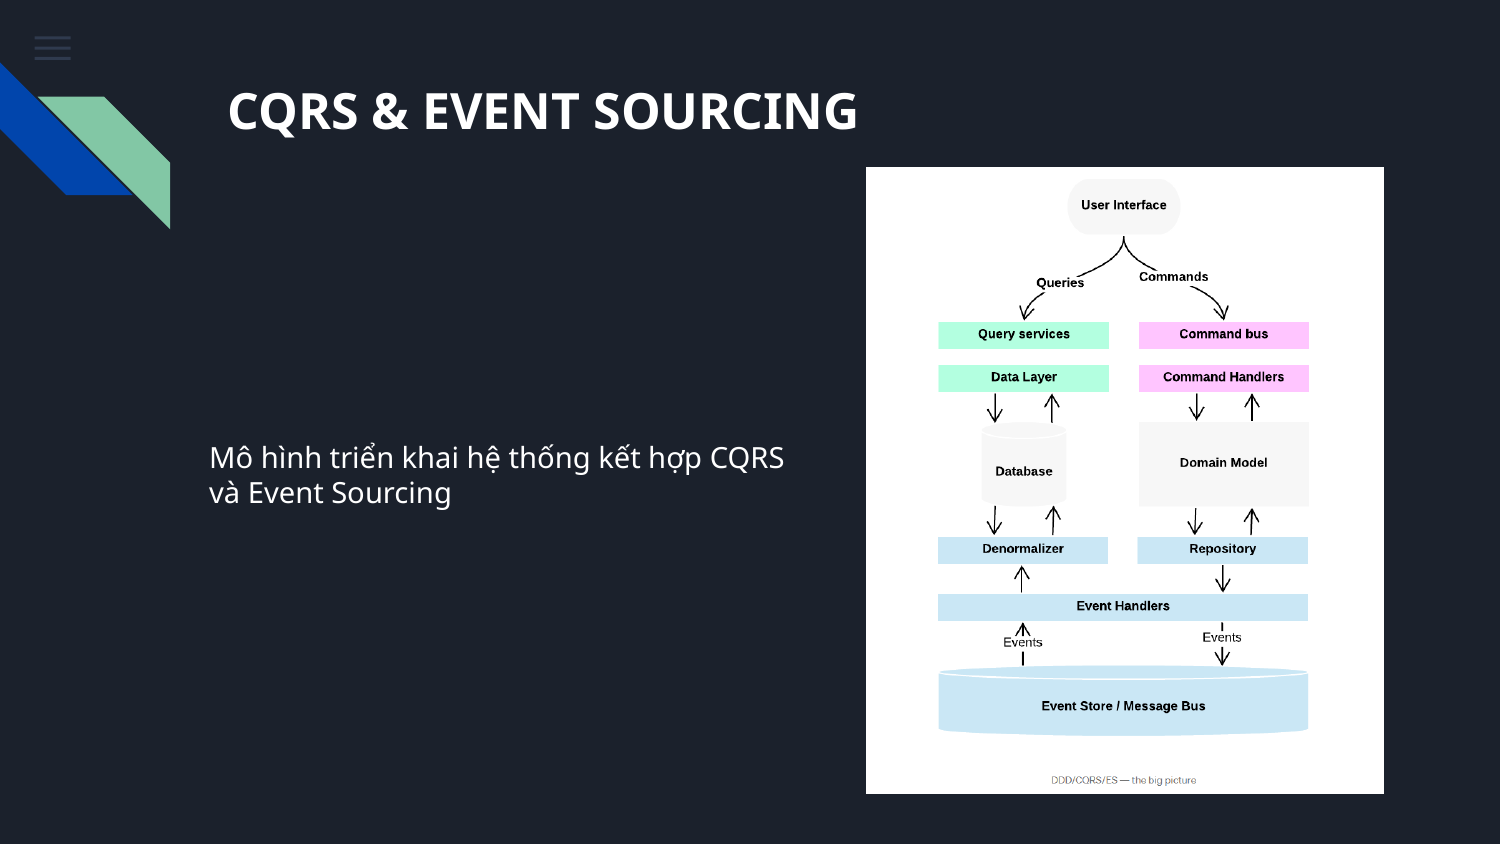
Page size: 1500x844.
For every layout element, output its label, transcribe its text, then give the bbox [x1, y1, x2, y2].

picture [866, 167, 1384, 794]
text_box Mô hình triển khai hệ thống kết hợp CQRS và Event Sourcing [194, 176, 827, 773]
title CQRS & EVENT SOURCING [212, 64, 1368, 169]
